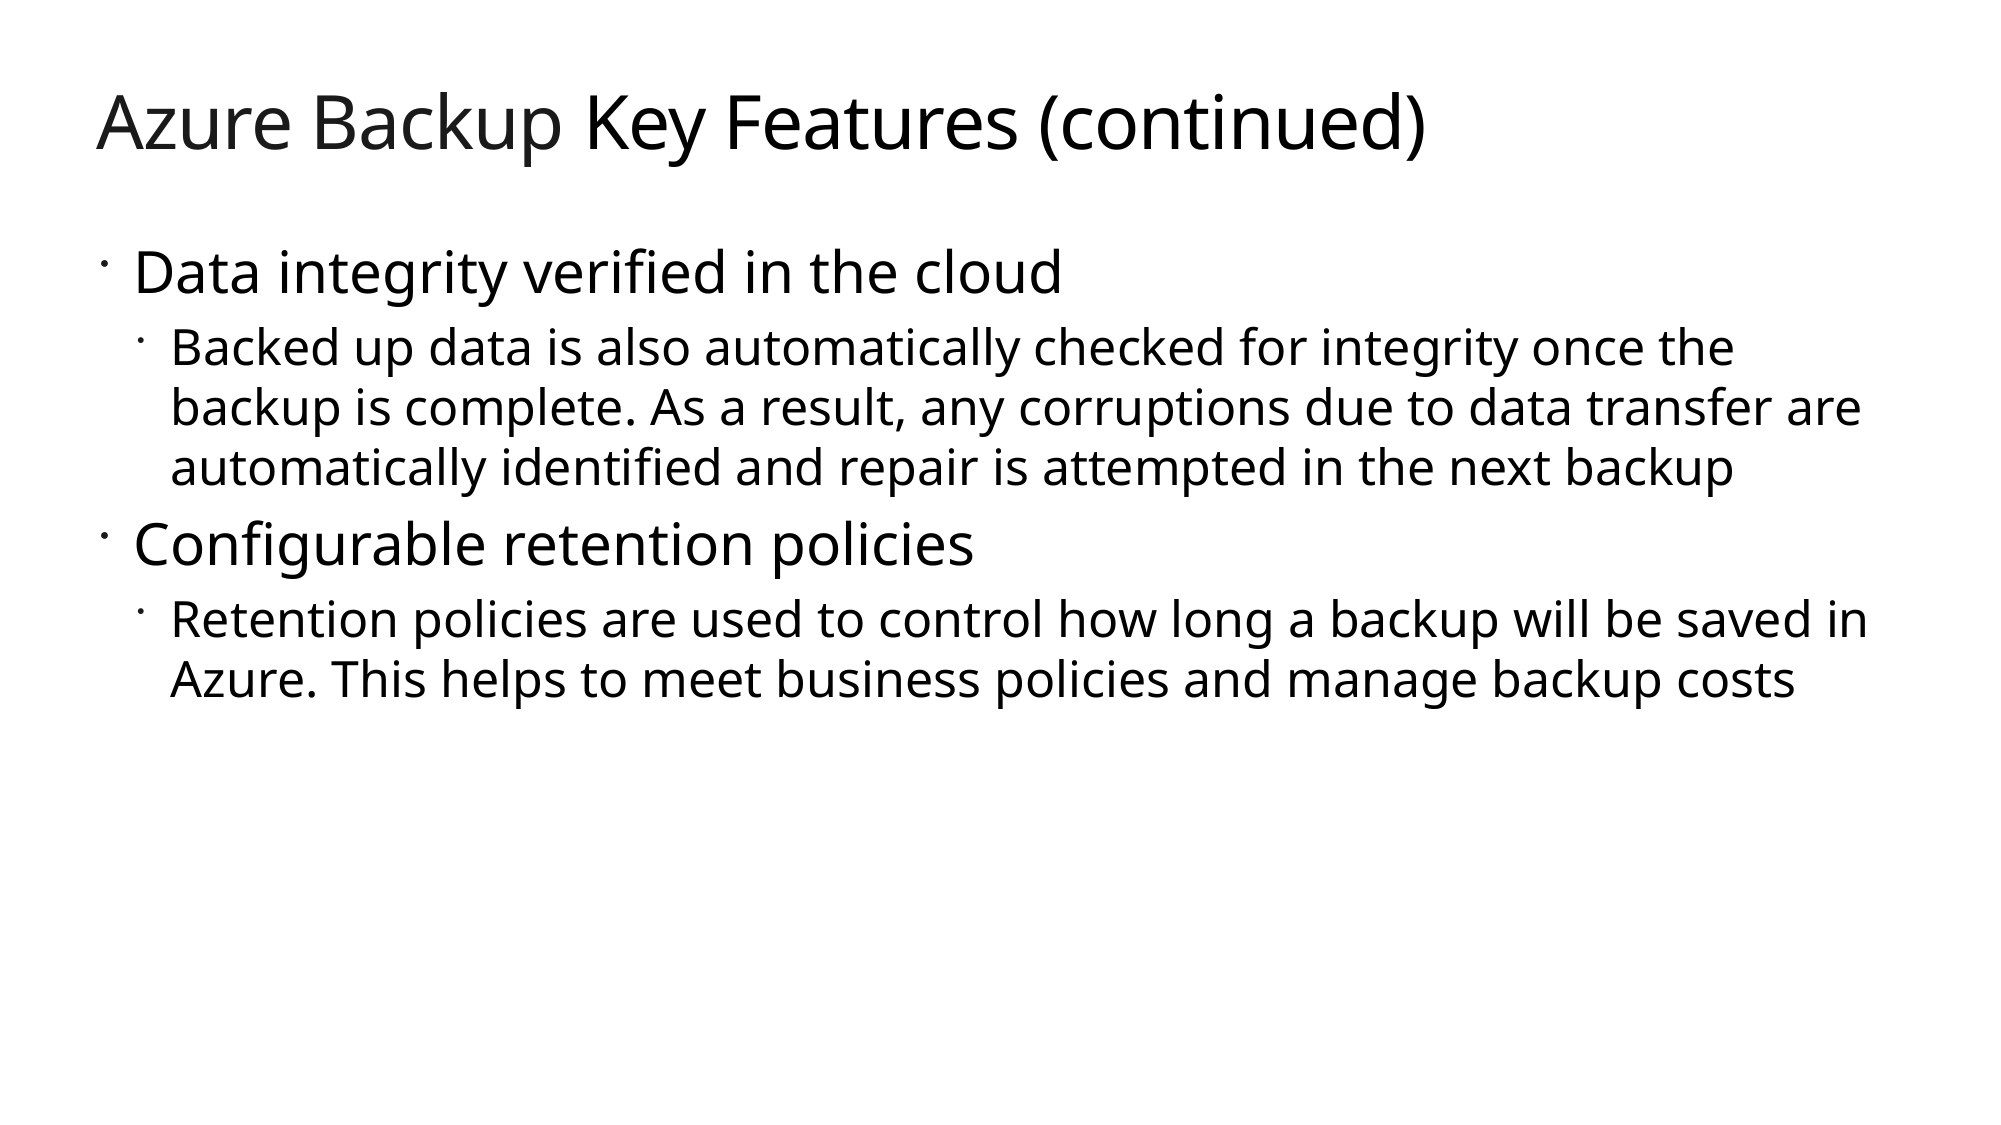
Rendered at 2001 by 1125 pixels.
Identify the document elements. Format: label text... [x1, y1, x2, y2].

title Azure Backup Key Features (continued) [96, 75, 1904, 166]
list Data integrity verified in the cloud Backed up data is also automatically checked for integrity once the backup is complete. As a result, any corruptions due to data transfer are automatically identified and repair is attempted in the next backup Configurable retention policies Retention policies are used to control how long a backup will be saved in Azure. This helps to meet business policies and manage backup costs [95, 235, 1904, 803]
